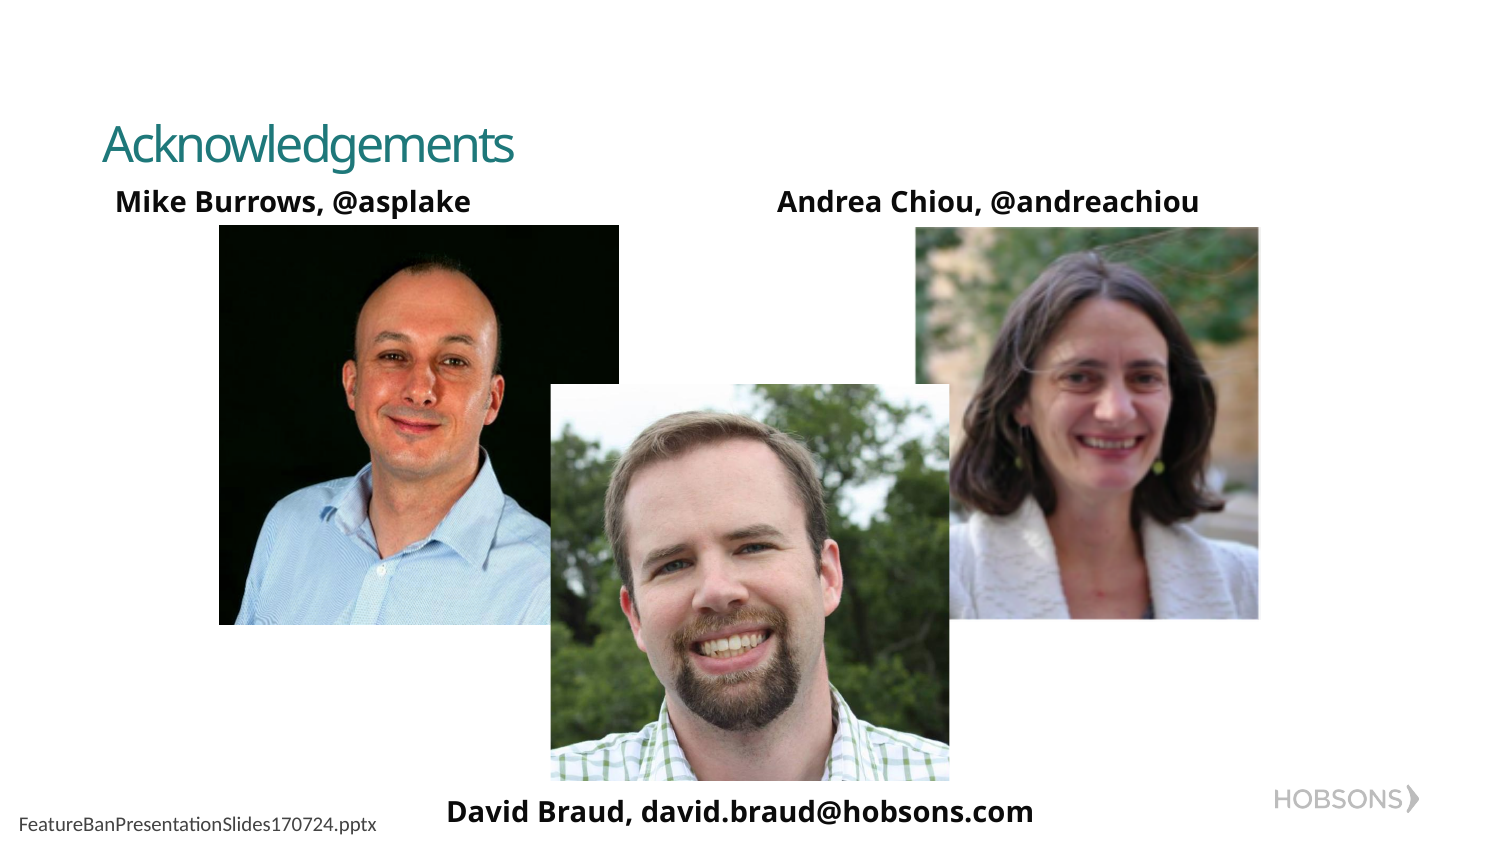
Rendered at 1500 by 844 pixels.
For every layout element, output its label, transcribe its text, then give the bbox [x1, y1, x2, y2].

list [219, 225, 619, 625]
title Acknowledgements [87, 71, 1338, 213]
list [914, 227, 1261, 622]
list Andrea Chiou, @andreachiou [761, 146, 1413, 226]
text_box David Braud, david.braud@hobsons.com [431, 756, 1069, 836]
list Mike Burrows, @asplake [99, 146, 738, 226]
text_box FeatureBanPresentationSlides170724.pptx [3, 803, 392, 844]
picture [550, 384, 950, 781]
